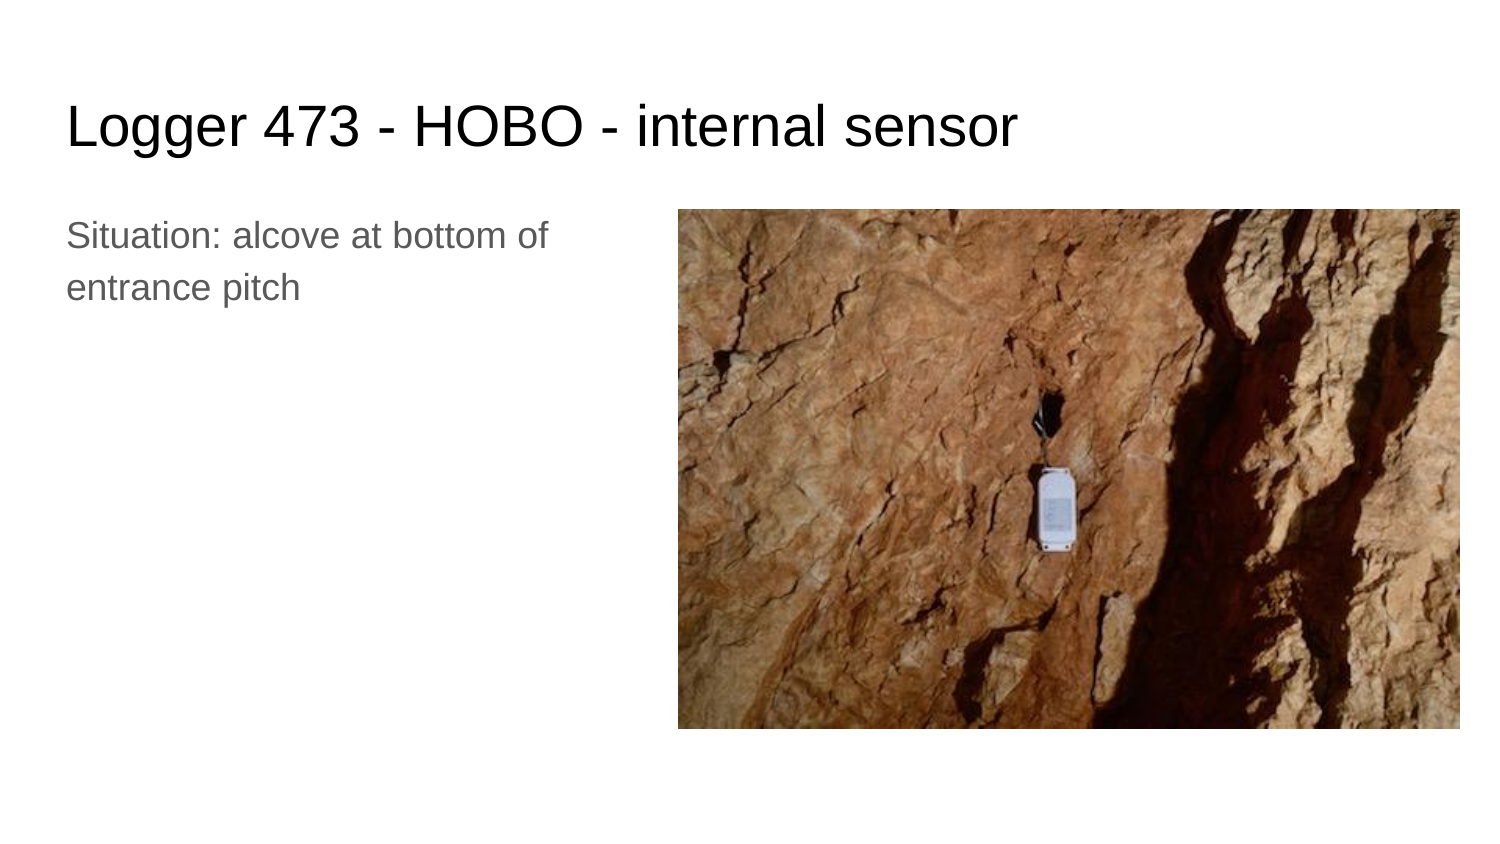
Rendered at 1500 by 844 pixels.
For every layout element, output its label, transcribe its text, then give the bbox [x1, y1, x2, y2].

title Logger 473 - HOBO - internal sensor [51, 72, 1449, 167]
picture [678, 209, 1461, 729]
list Situation: alcove at bottom of entrance pitch [51, 189, 679, 750]
